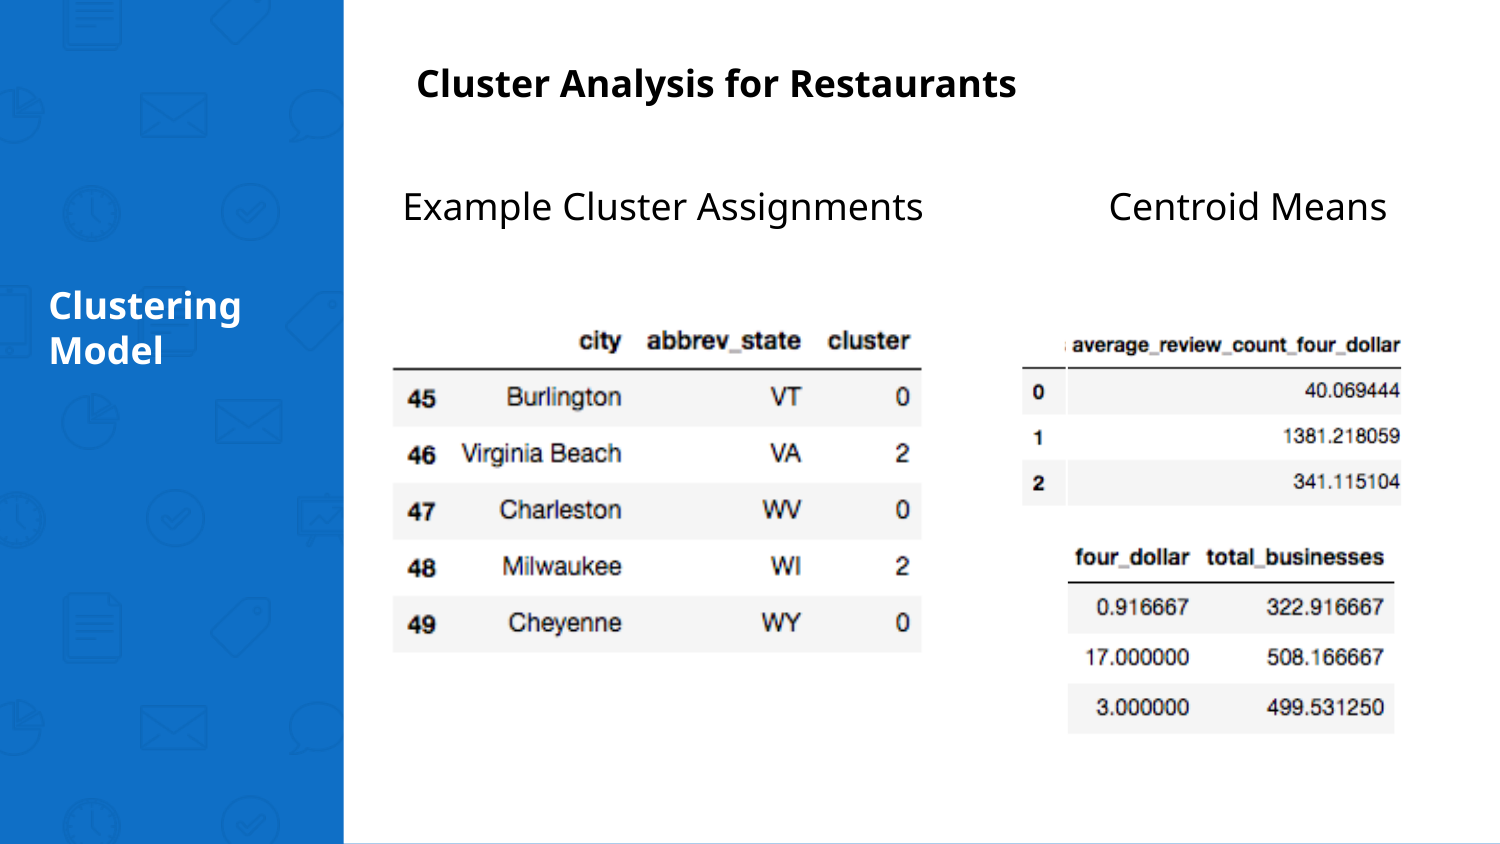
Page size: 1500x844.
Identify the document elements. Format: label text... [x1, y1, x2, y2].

text_box Example Cluster Assignments Centroid Means [380, 168, 1445, 769]
picture [379, 310, 945, 676]
picture [1067, 543, 1395, 736]
list Cluster Analysis for Restaurants [401, 45, 1429, 132]
picture [1021, 331, 1066, 511]
picture [1067, 332, 1402, 512]
title Clustering Model [33, 266, 315, 408]
